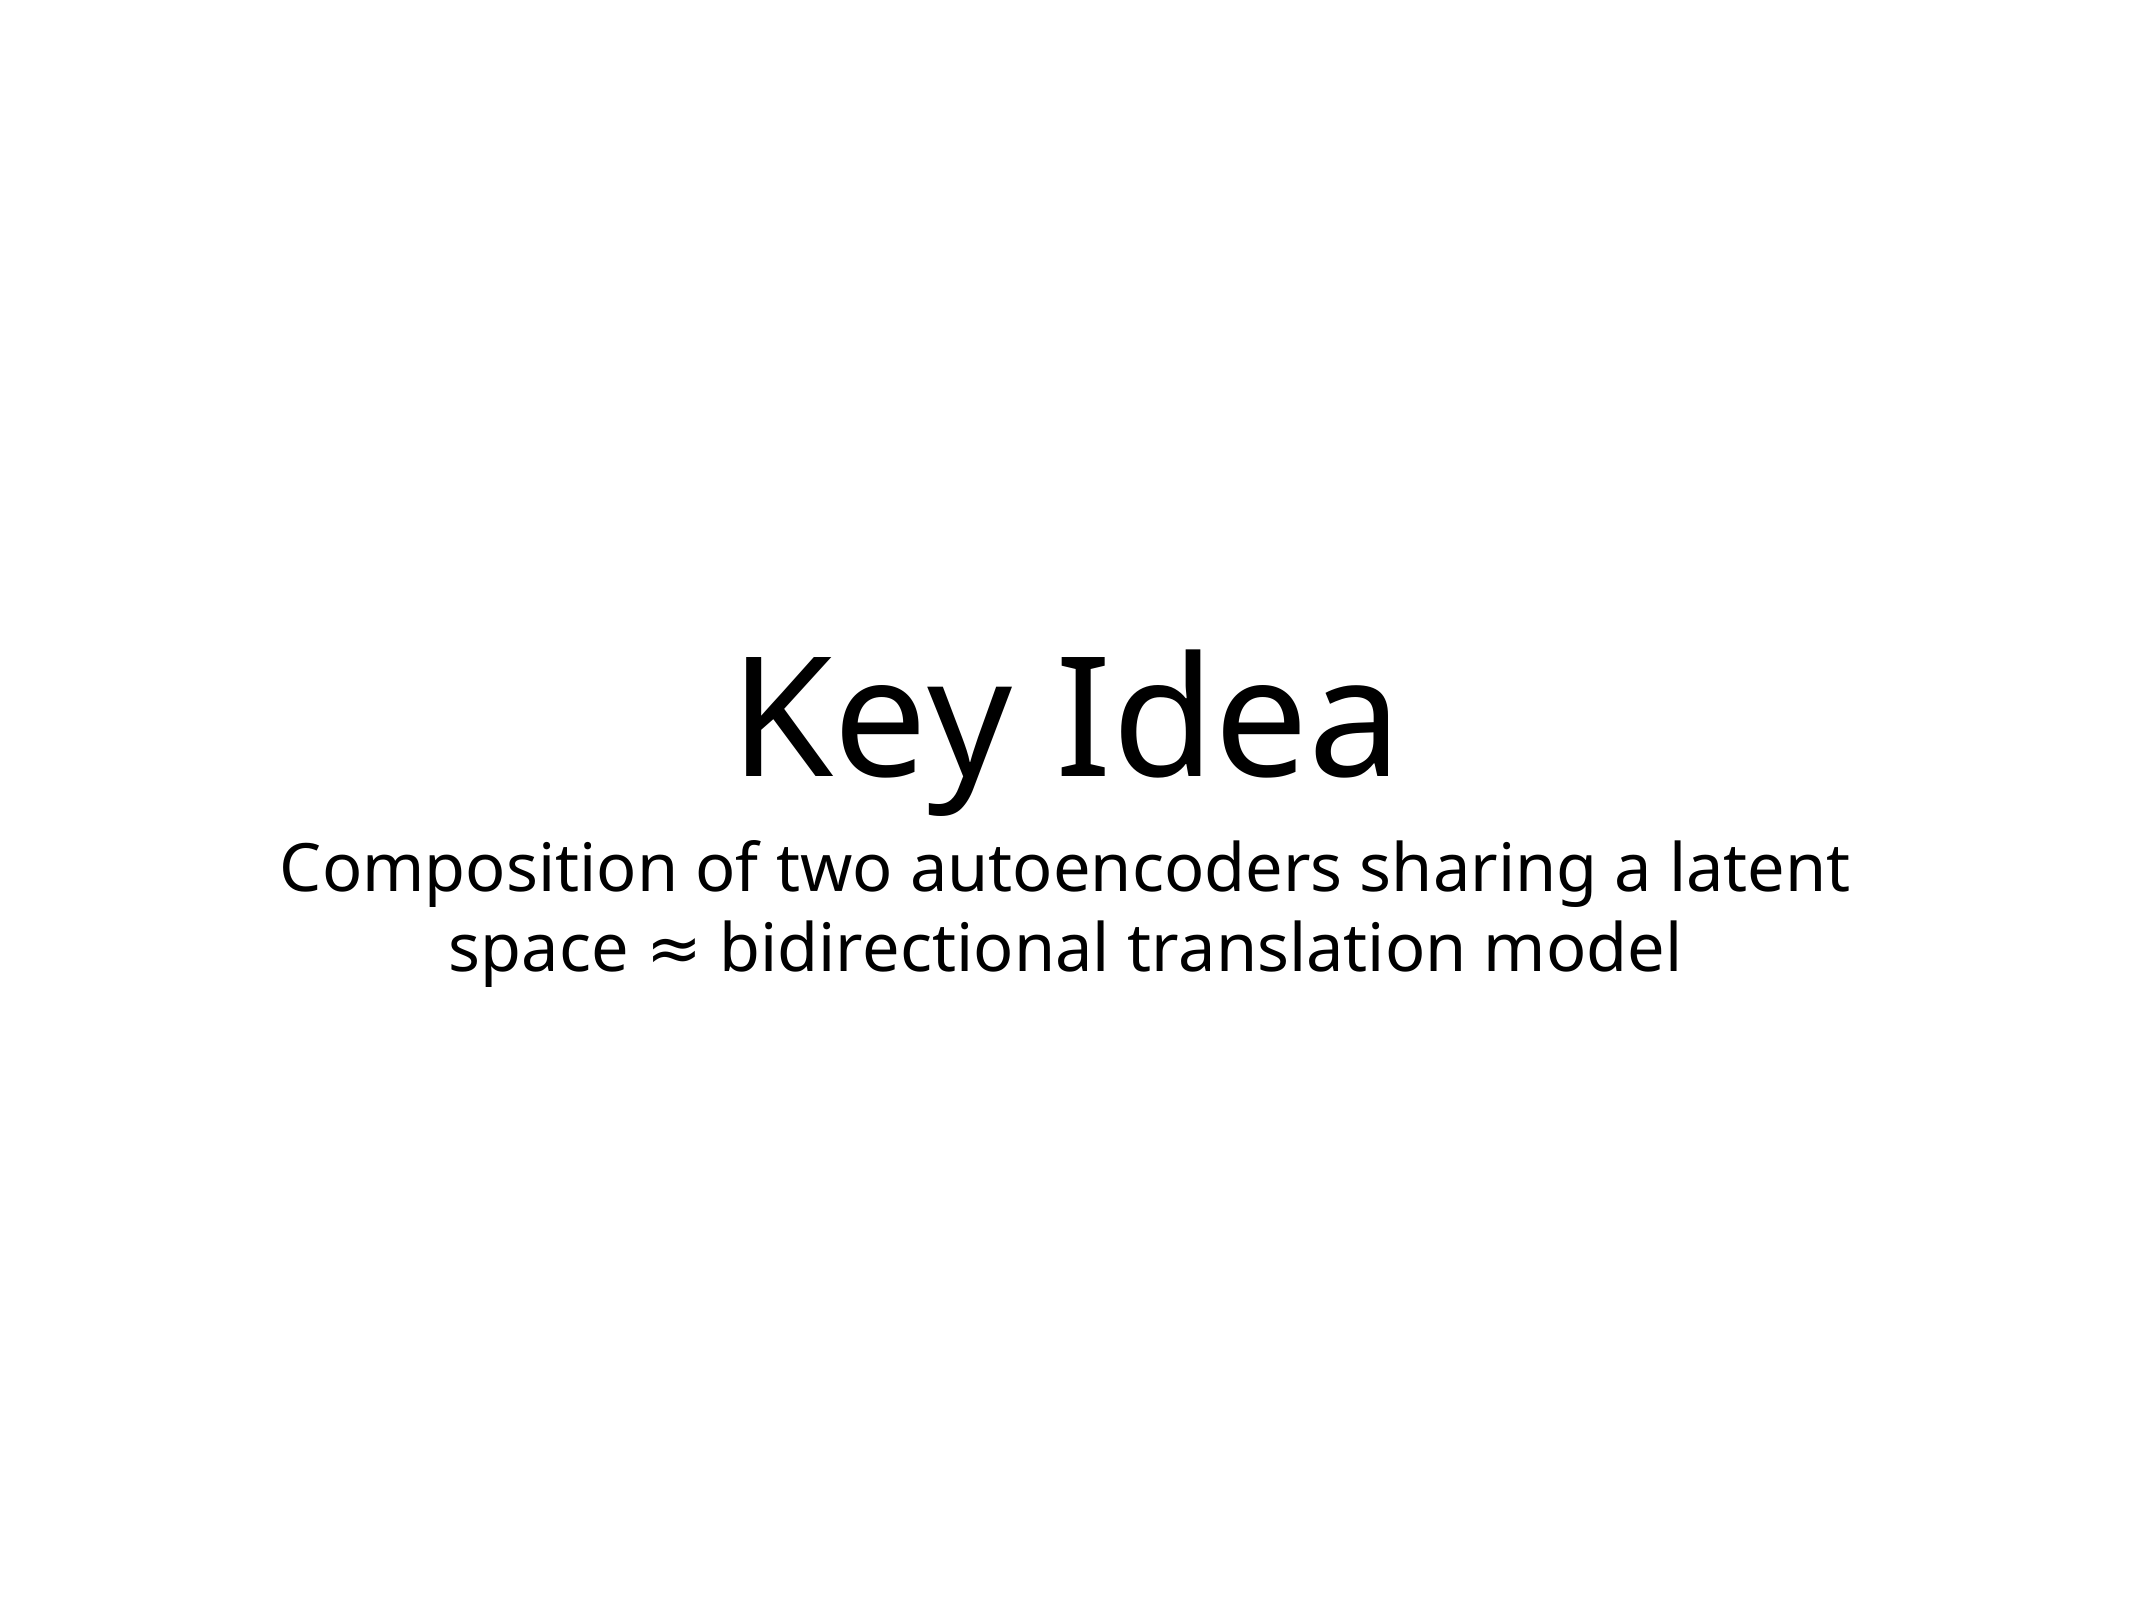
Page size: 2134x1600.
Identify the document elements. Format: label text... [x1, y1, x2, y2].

title Key Idea [208, 268, 1925, 811]
list Composition of two autoencoders sharing a latent space ≈ bidirectional translation model [208, 824, 1925, 1011]
